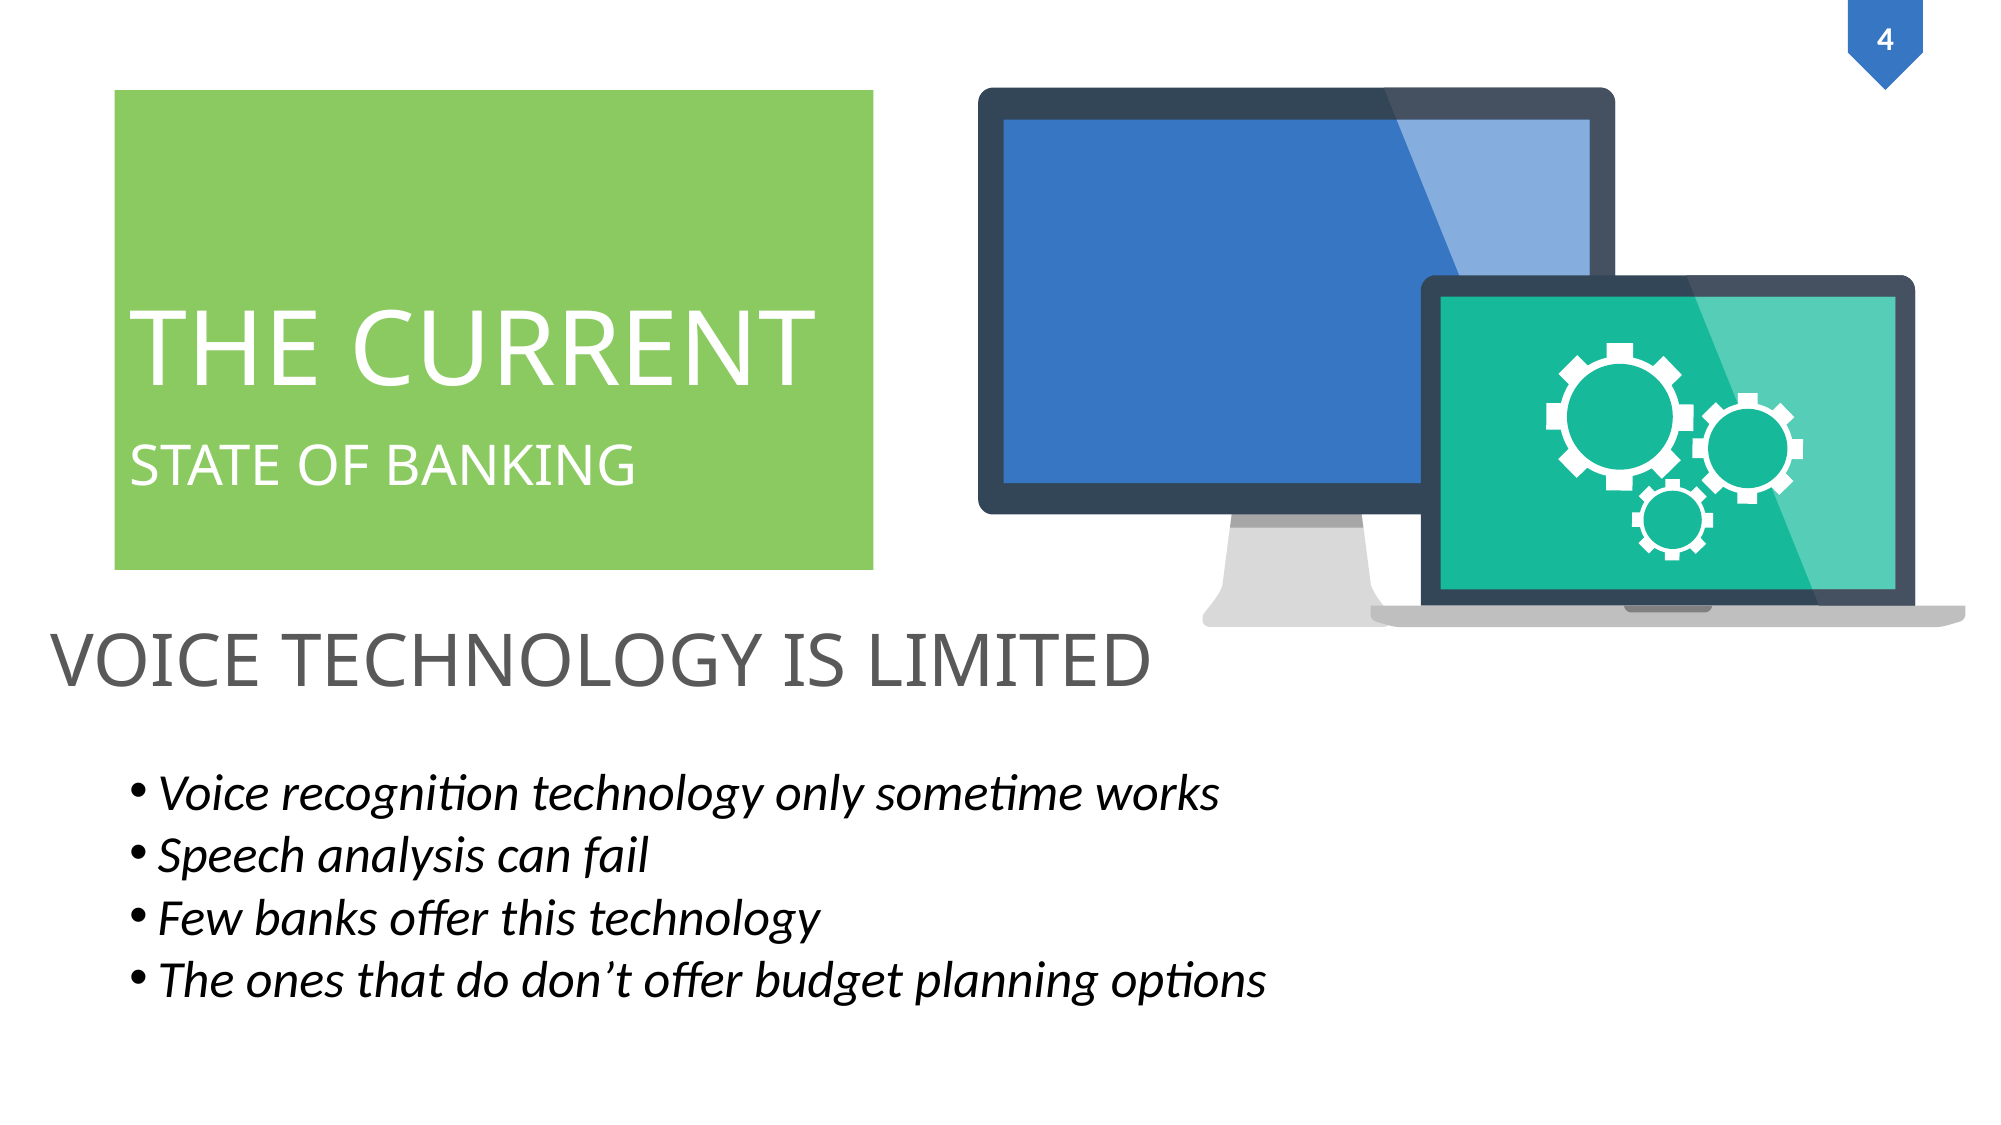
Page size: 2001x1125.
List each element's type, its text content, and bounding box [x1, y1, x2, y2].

text_box [113, 89, 874, 571]
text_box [1631, 479, 1714, 561]
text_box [1692, 393, 1804, 504]
text_box THE CURRENT [114, 273, 874, 414]
text_box STATE OF BANKING [114, 421, 884, 504]
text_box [1370, 275, 1966, 628]
text_box NFC [1009, 660, 1182, 765]
text_box Voice recognition technology only sometime works Speech analysis can fail Few banks offer this technology The ones that do don’t offer budget planning options [114, 750, 1524, 1016]
text_box VOICE TECHNOLOGY IS LIMITED [36, 605, 1170, 708]
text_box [978, 87, 1616, 628]
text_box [1546, 343, 1694, 491]
